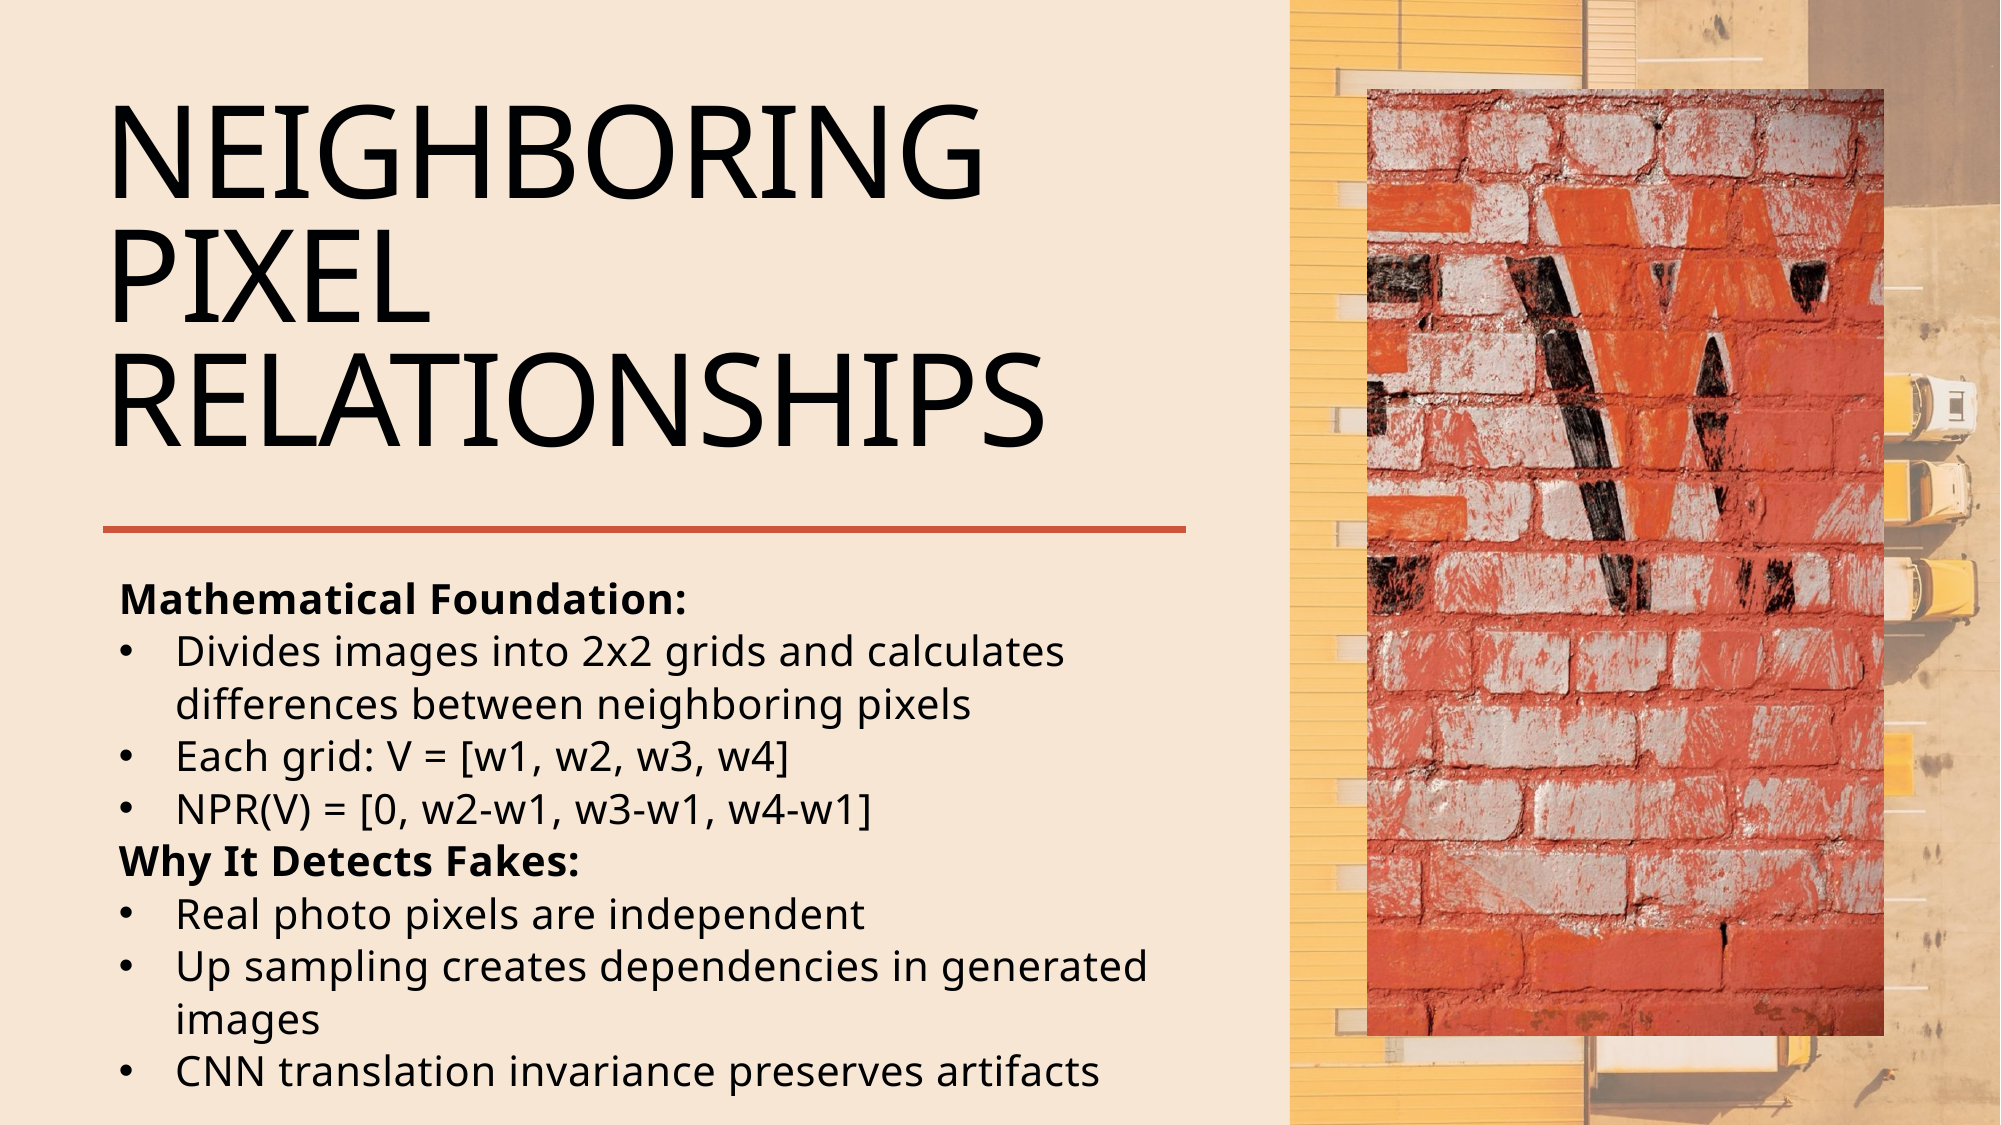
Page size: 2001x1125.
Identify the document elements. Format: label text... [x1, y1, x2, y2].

list Mathematical Foundation: Divides images into 2x2 grids and calculates differences between neighboring pixels Each grid: V = [w1, w2, w3, w4] NPR(V) = [0, w2-w1, w3-w1, w4-w1] Why It Detects Fakes: Real photo pixels are independent Up sampling creates dependencies in generated images CNN translation invariance preserves artifacts [103, 562, 1186, 992]
picture [103, 526, 1186, 533]
title Neighboring pixel relationships [103, 103, 1186, 472]
picture [1289, 0, 2000, 1125]
